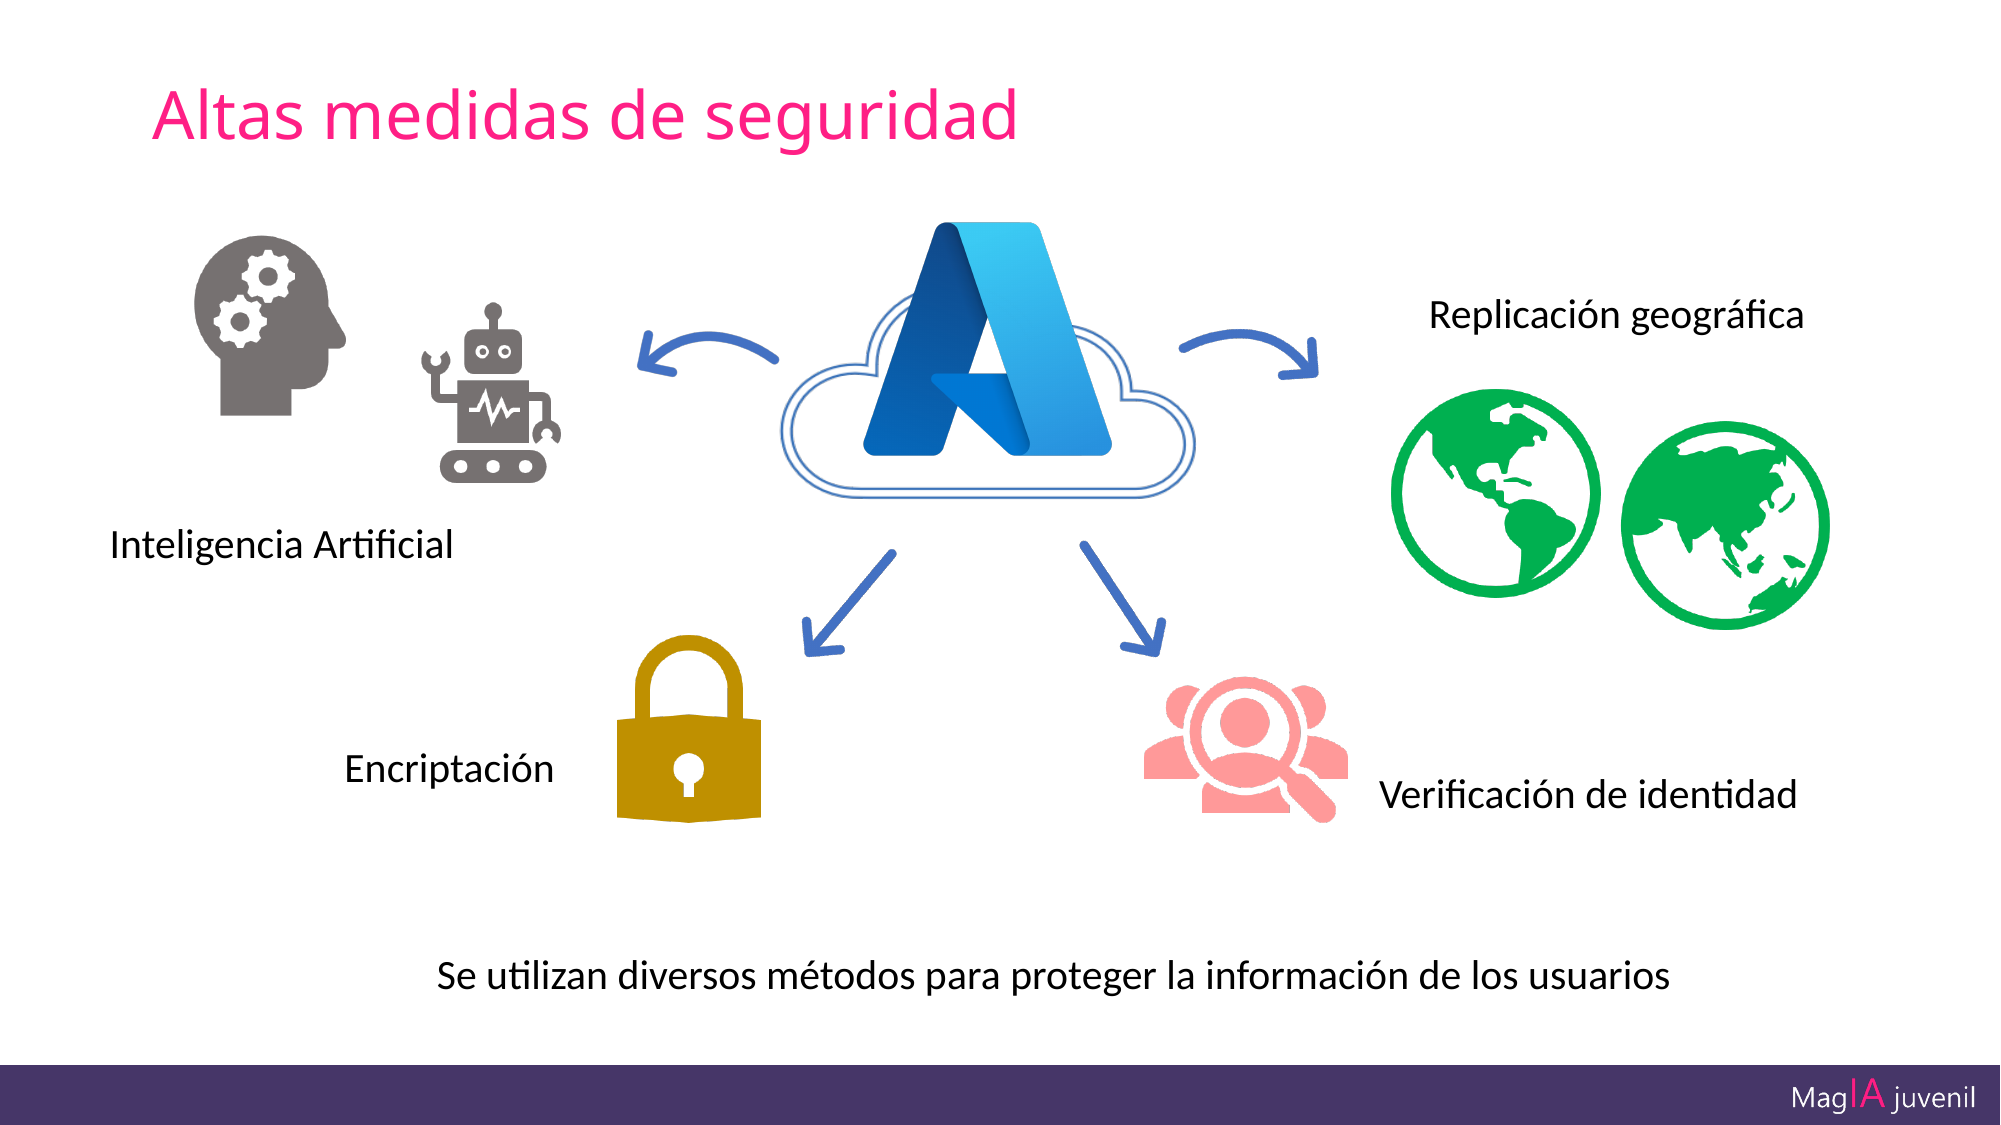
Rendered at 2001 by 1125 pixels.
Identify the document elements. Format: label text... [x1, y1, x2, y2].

text_box Inteligencia Artificial [94, 508, 470, 574]
picture [163, 223, 377, 437]
title Altas medidas de seguridad [137, 59, 1863, 177]
text_box Encriptación [329, 733, 565, 799]
picture [1363, 360, 1858, 660]
picture [386, 204, 1362, 866]
picture [1787, 1068, 1977, 1123]
text_box Replicación geográfica [1413, 279, 1821, 345]
text_box Se utilizan diversos métodos para proteger la información de los usuarios [263, 940, 1845, 1006]
text_box Verificación de identidad [1364, 759, 1814, 825]
